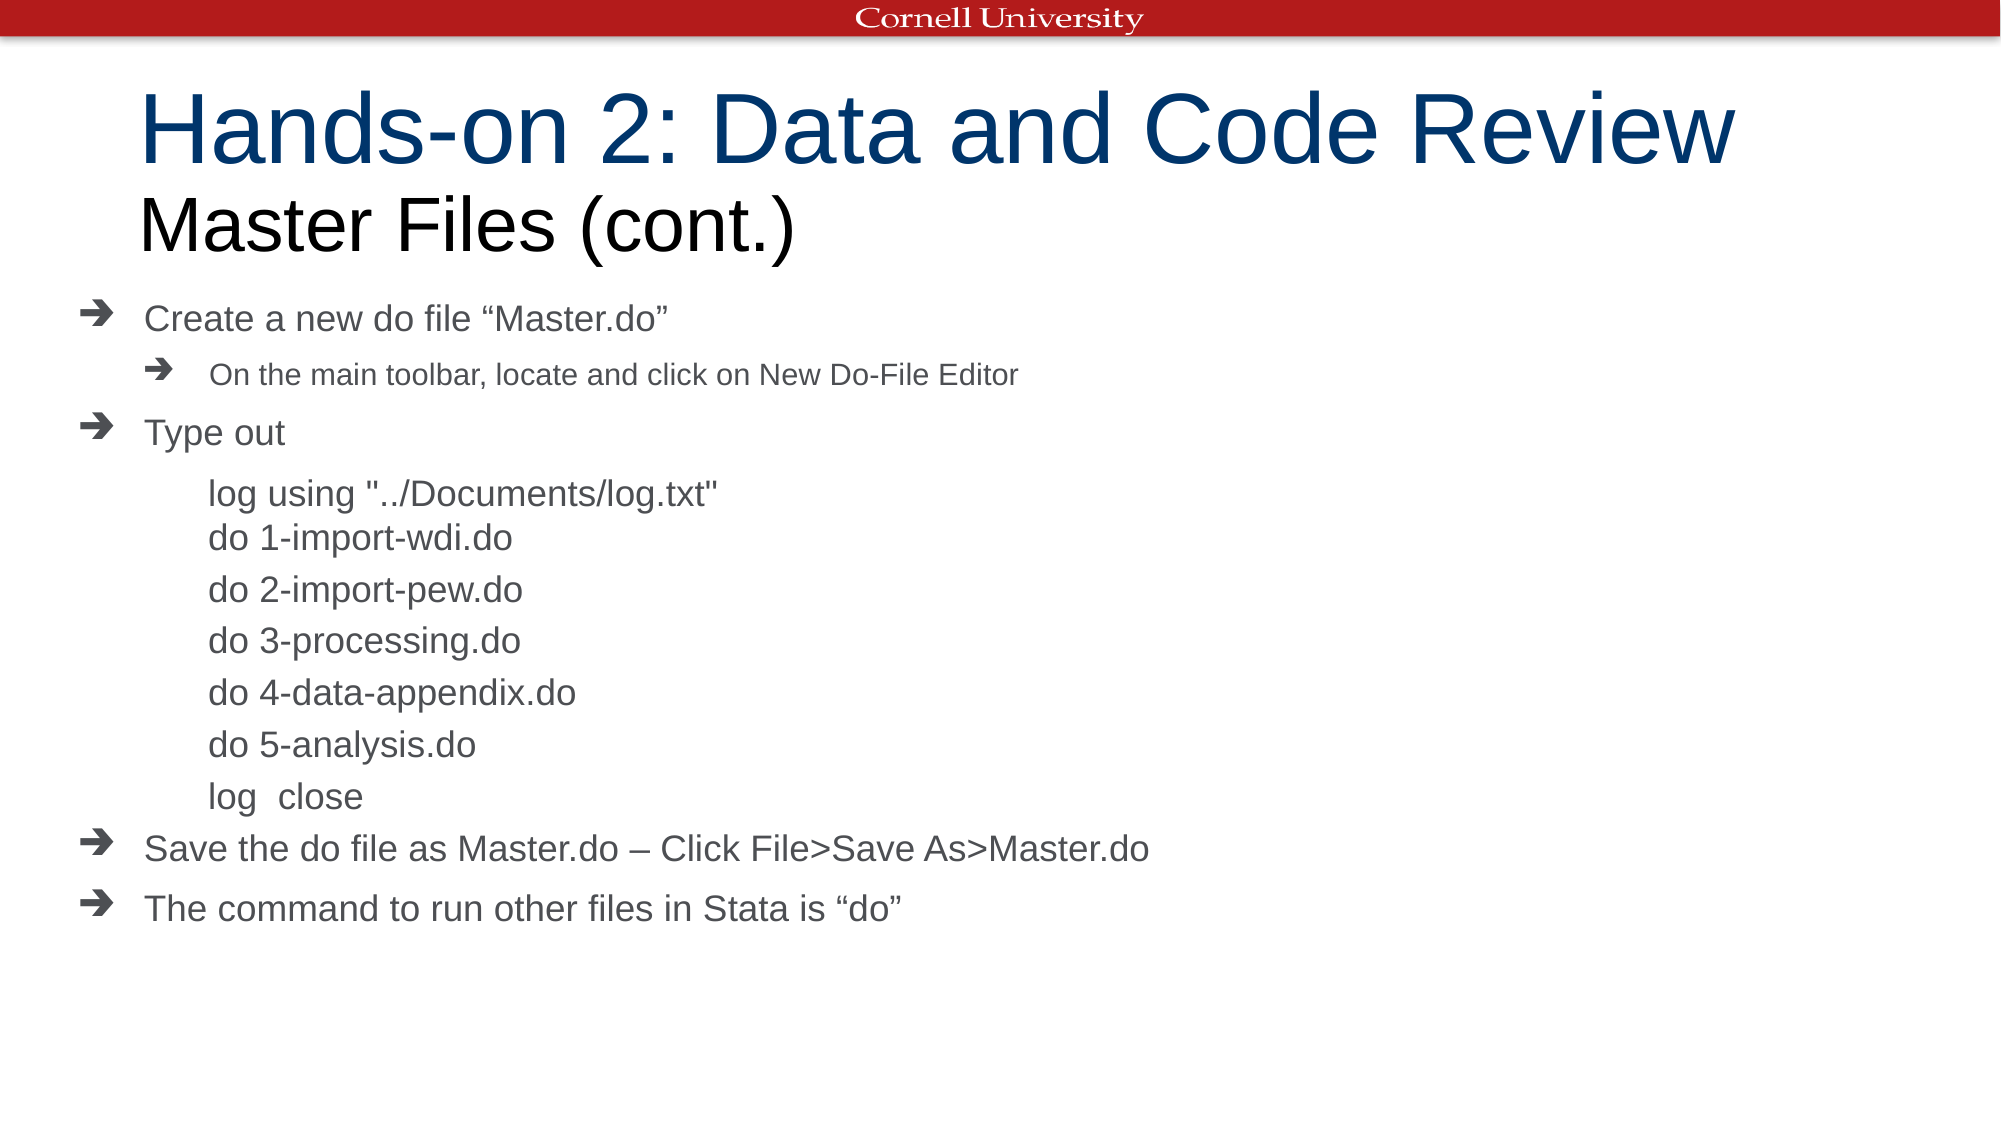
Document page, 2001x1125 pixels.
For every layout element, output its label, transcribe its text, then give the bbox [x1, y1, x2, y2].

list Create a new do file “Master.do” On the main toolbar, locate and click on New Do-File Editor Type out log using "../Documents/log.txt" do 1-import-wdi.do do 2-import-pew.do do 3-processing.do do 4-data-appendix.do do 5-analysis.do log close Save the do file as Master.do – Click File>Save As>Master.do The command to run other files in Stata is “do” [62, 287, 1961, 944]
picture [846, 0, 1144, 60]
text_box Hands-on 2: Data and Code Review Master Files (cont.) [123, 69, 1877, 288]
